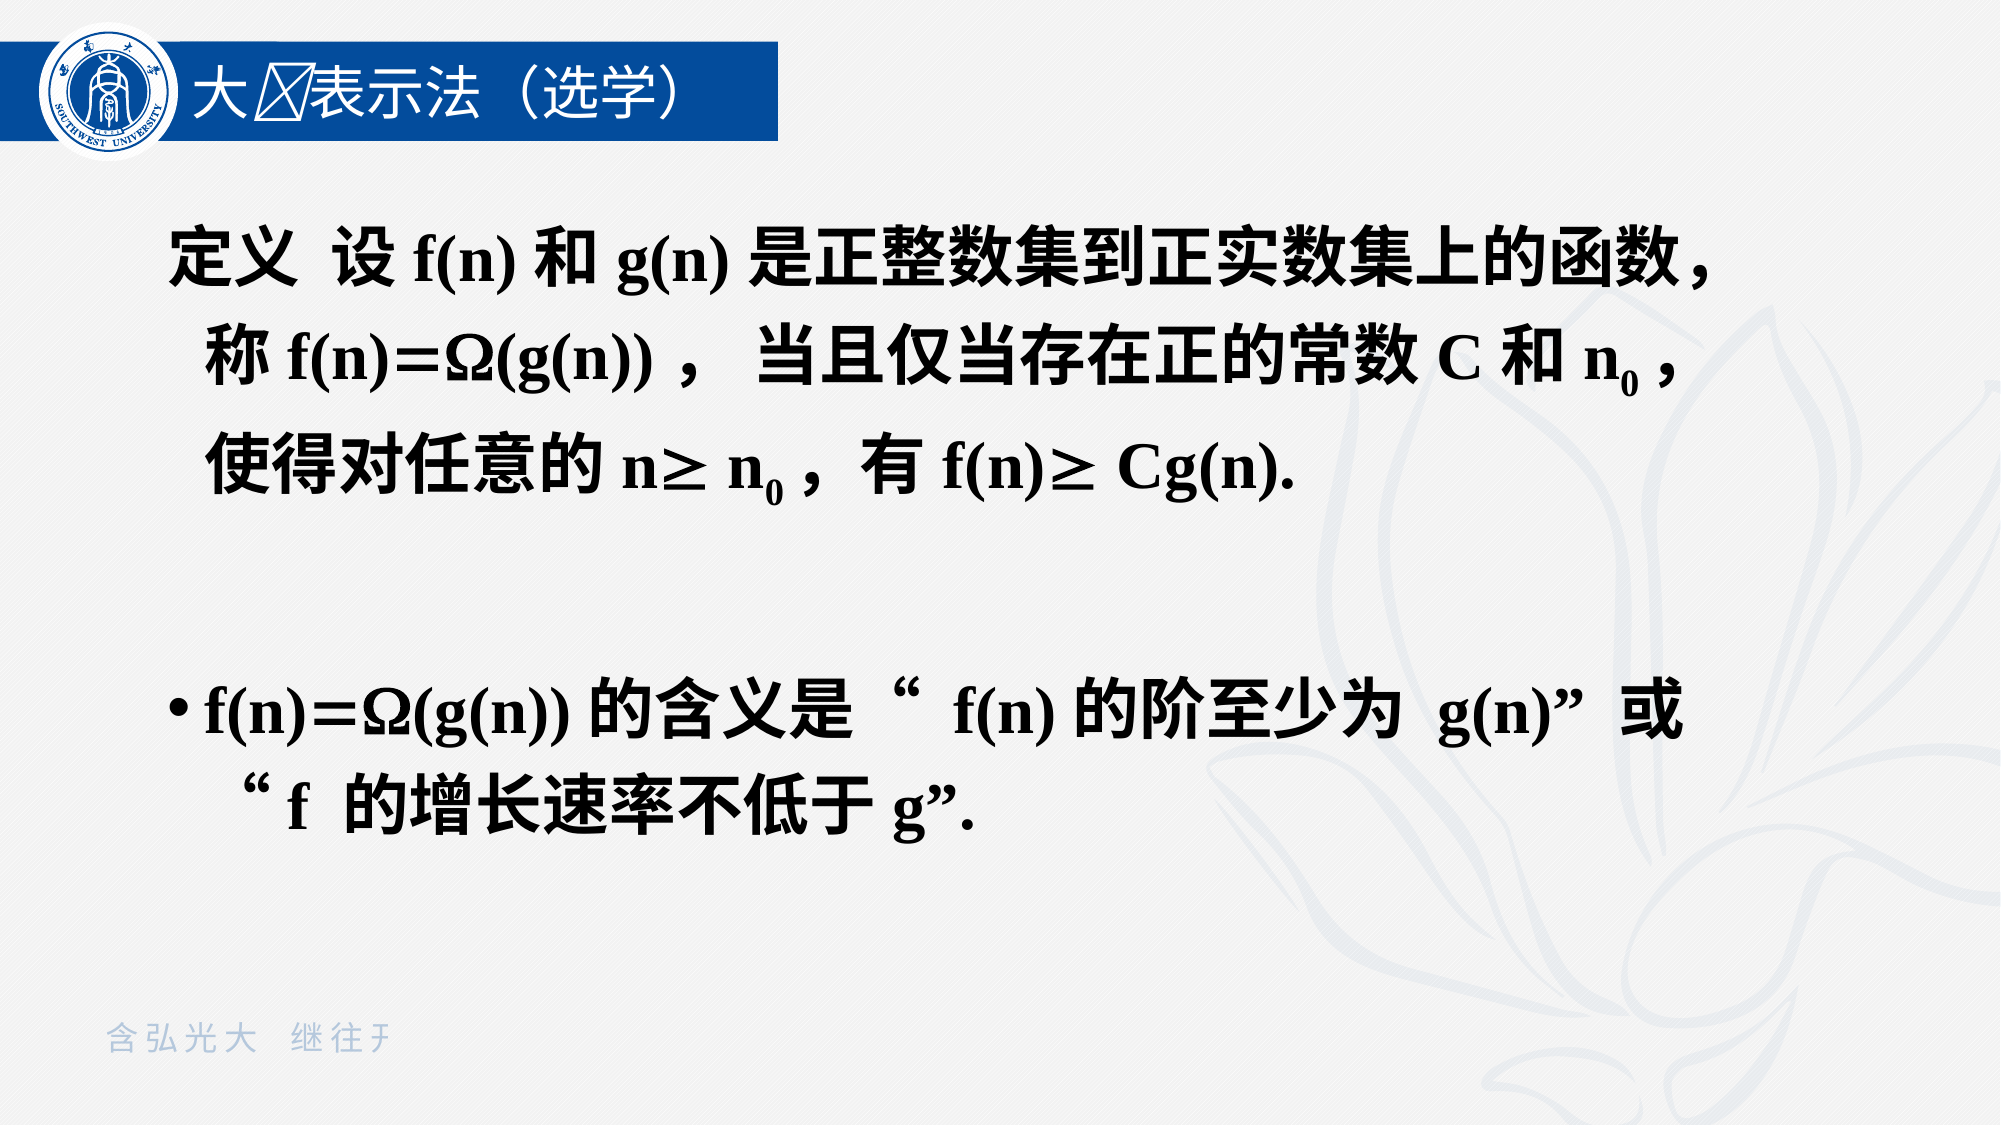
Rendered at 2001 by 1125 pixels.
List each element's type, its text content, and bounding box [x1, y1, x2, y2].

list 大表示法（选学） [180, 41, 778, 141]
text_box 定义 设f(n)和g(n)是正整数集到正实数集上的函数，称f(n)(g(n))， 当且仅当存在正的常数C和n0，使得对任意的n n0，有f(n) Cg(n). f(n)(g(n))的含义是“ f(n)的阶至少为 g(n)” 或“f 的增长速率不低于g”. [152, 190, 1760, 1018]
